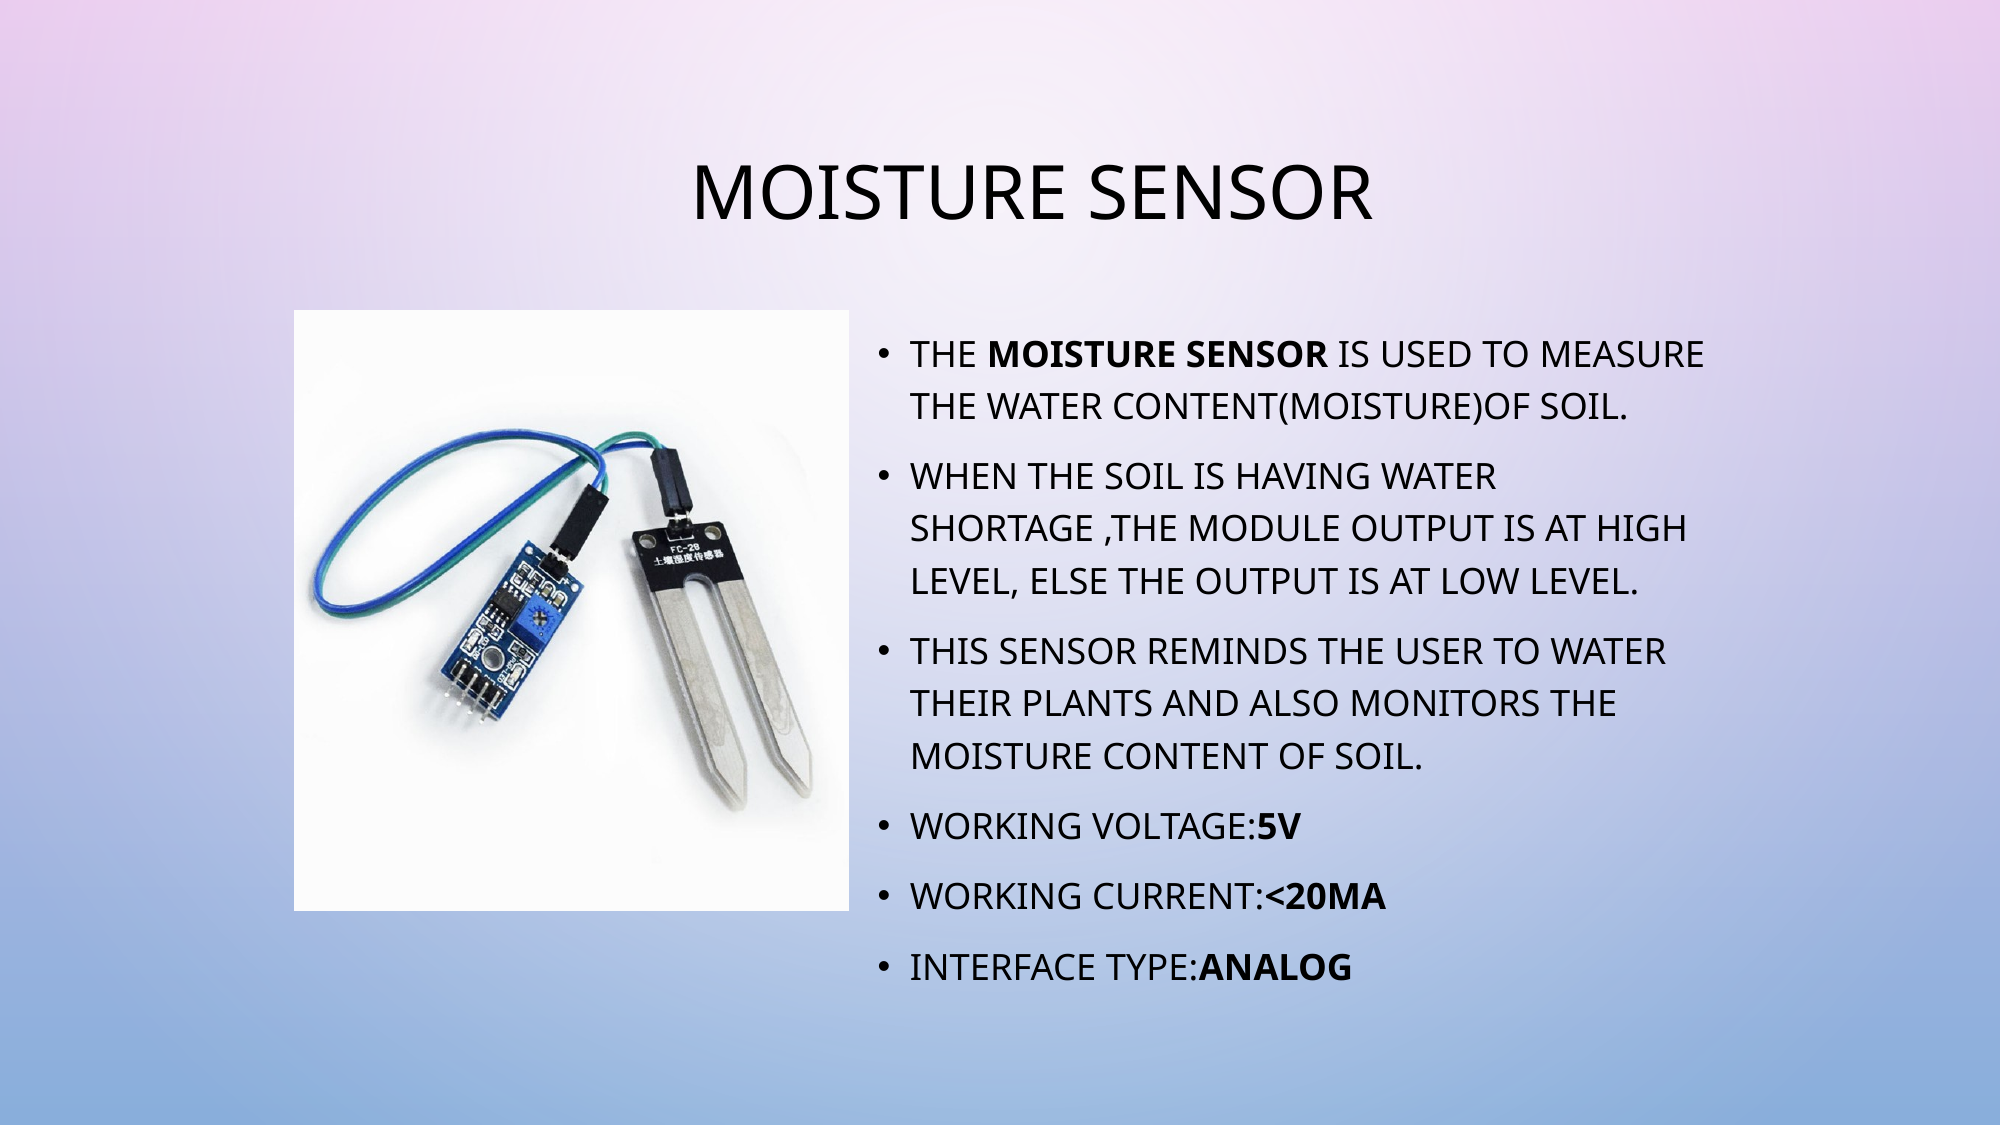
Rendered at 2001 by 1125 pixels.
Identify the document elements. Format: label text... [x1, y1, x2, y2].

title Moisture Sensor [244, 108, 1821, 282]
list The Moisture sensor is used to measure the water content(moisture)of soil. When the soil is having water shortage ,the module output is at high level, else the output is at low level. This sensor reminds the user to water their plants and also monitors the moisture content of soil. Working Voltage:5V Working Current:<20mA Interface type:Analog [862, 314, 1729, 1057]
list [294, 310, 849, 911]
text_box ABOUT THE DEPARTMENT [0, 0, 2000, 615]
